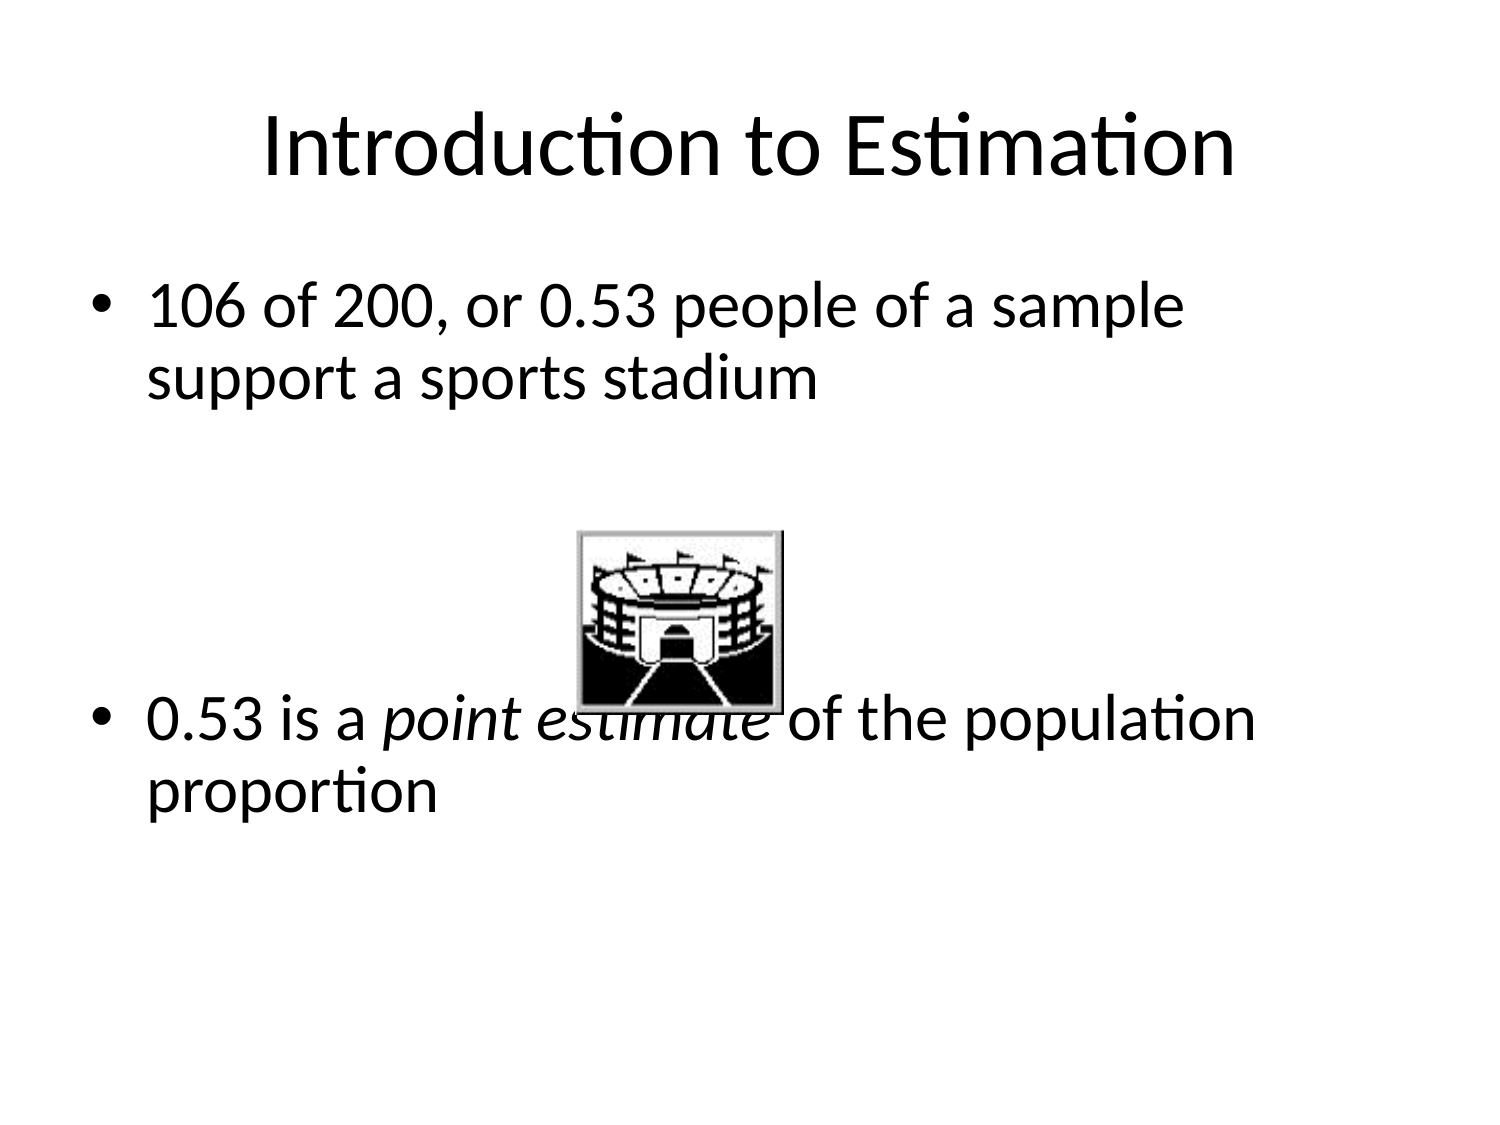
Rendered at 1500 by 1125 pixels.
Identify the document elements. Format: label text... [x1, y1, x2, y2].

title Introduction to Estimation [75, 45, 1425, 233]
picture [574, 528, 784, 715]
list 106 of 200, or 0.53 people of a sample support a sports stadium 0.53 is a point estimate of the population proportion [75, 262, 1425, 1005]
